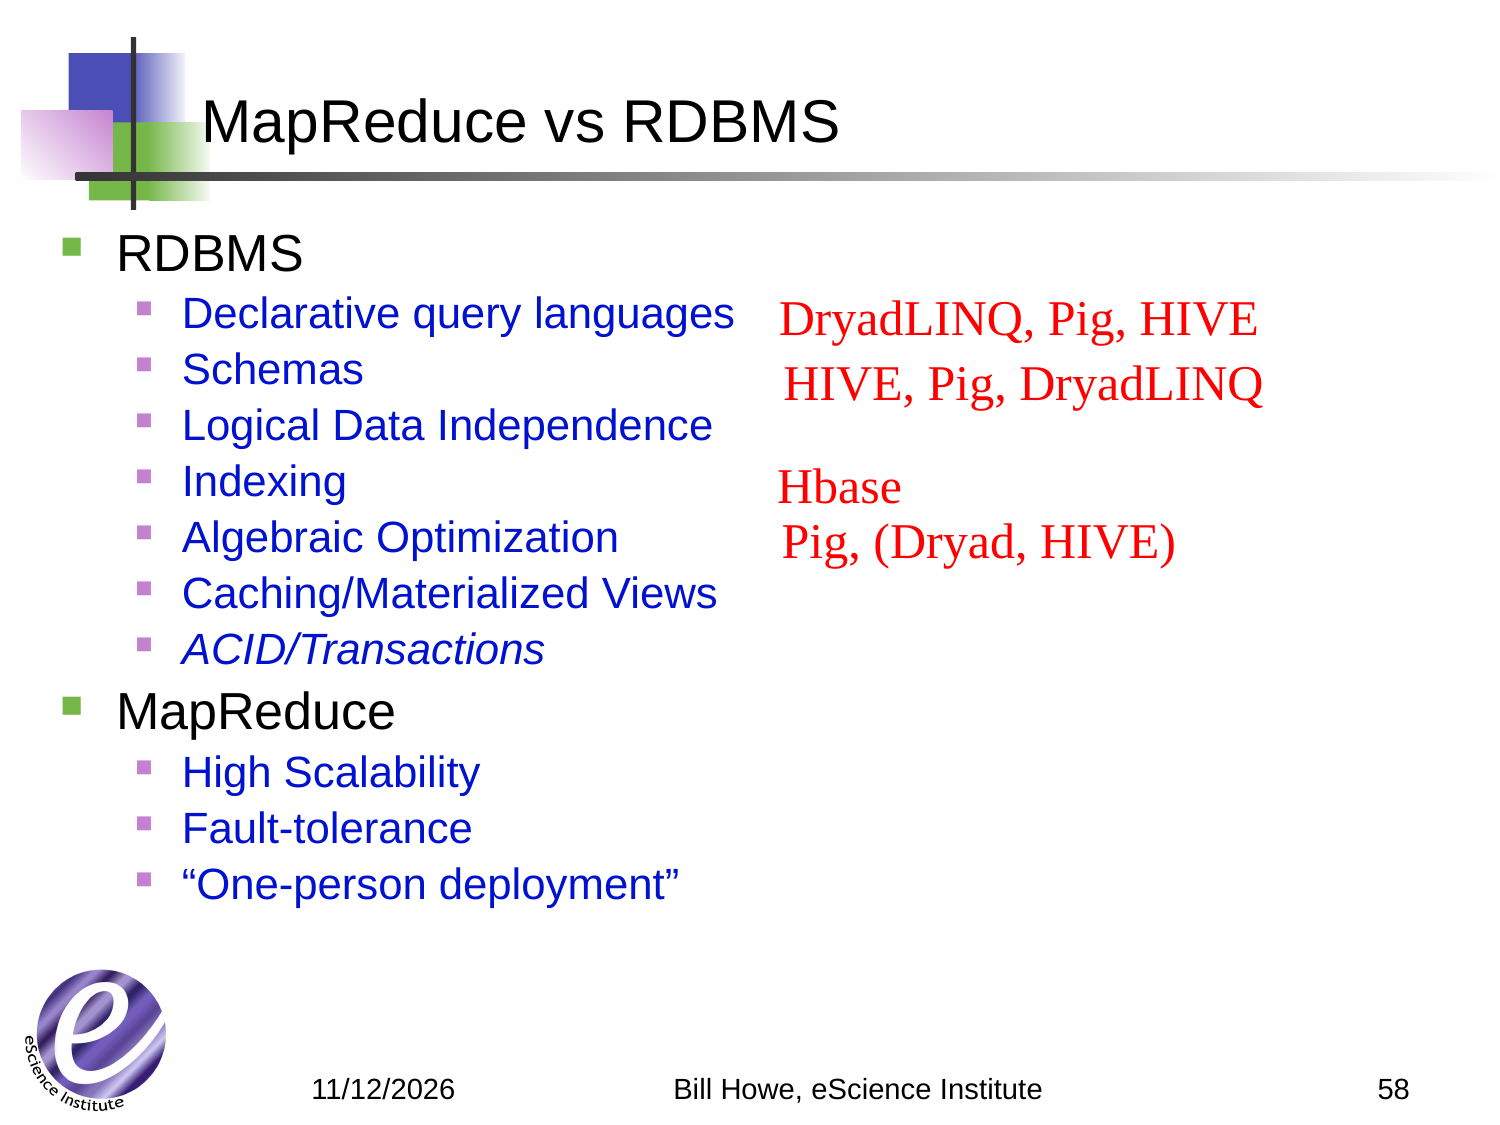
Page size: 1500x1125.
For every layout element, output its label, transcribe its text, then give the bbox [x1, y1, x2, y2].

title MapReduce vs RDBMS [186, 52, 1466, 163]
text_box DryadLINQ, Pig, HIVE [764, 277, 1286, 353]
picture [6, 945, 192, 1125]
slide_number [296, 1038, 609, 1113]
footer Bill Howe, eScience Institute [620, 1037, 1096, 1113]
text_box Pig, (Dryad, HIVE) [766, 500, 1289, 576]
slide_number 58 [1112, 1037, 1425, 1113]
text_box Hbase [762, 446, 1285, 522]
list RDBMS Declarative query languages Schemas Logical Data Independence Indexing Algebraic Optimization Caching/Materialized Views ACID/Transactions MapReduce High Scalability Fault-tolerance “One-person deployment” [45, 218, 1466, 1000]
text_box HIVE, Pig, DryadLINQ [768, 343, 1291, 418]
